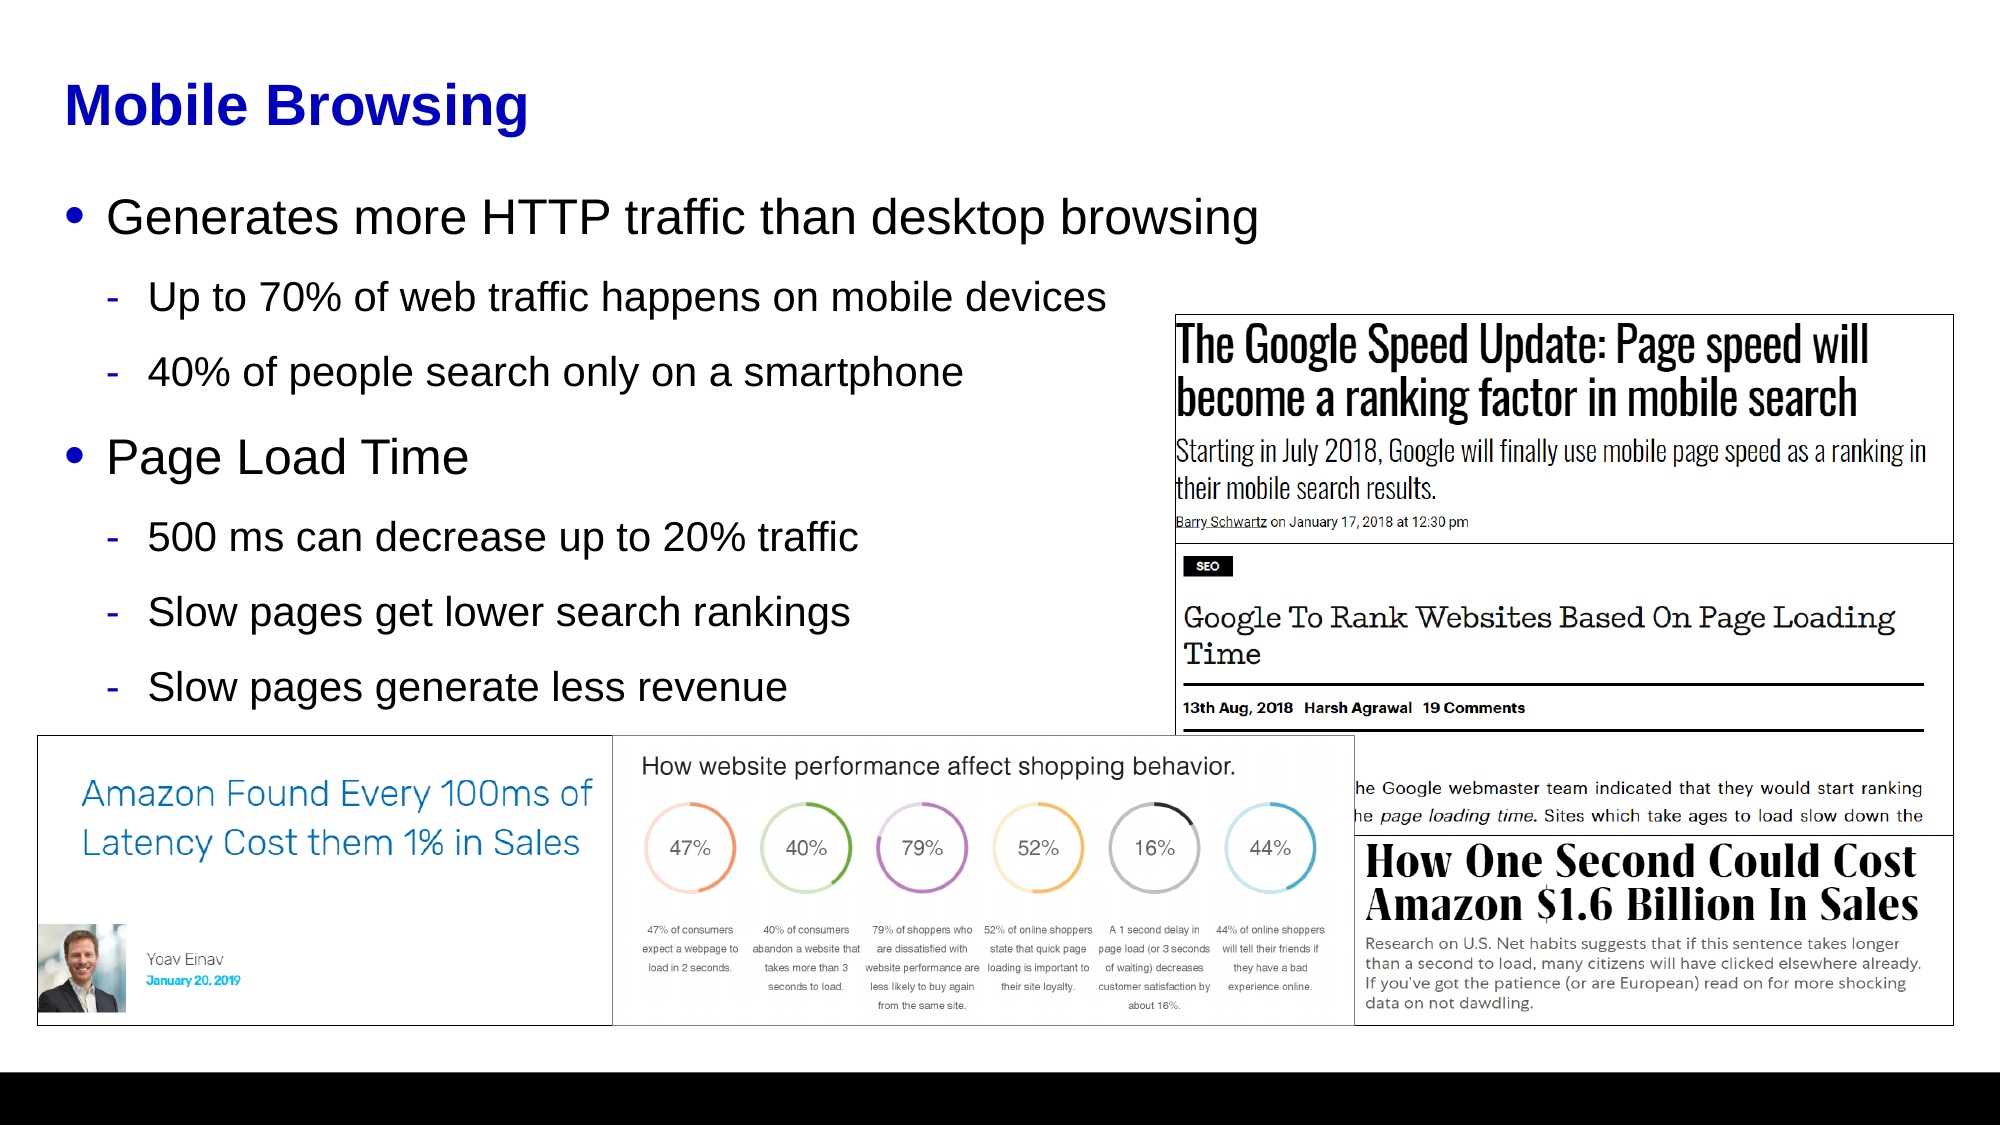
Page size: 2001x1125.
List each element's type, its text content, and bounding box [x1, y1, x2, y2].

title Mobile Browsing [50, 51, 1953, 147]
list Generates more HTTP traffic than desktop browsing Up to 70% of web traffic happens on mobile devices 40% of people search only on a smartphone Page Load Time 500 ms can decrease up to 20% traffic Slow pages get lower search rankings Slow pages generate less revenue [50, 147, 1953, 733]
picture [36, 313, 1954, 1026]
